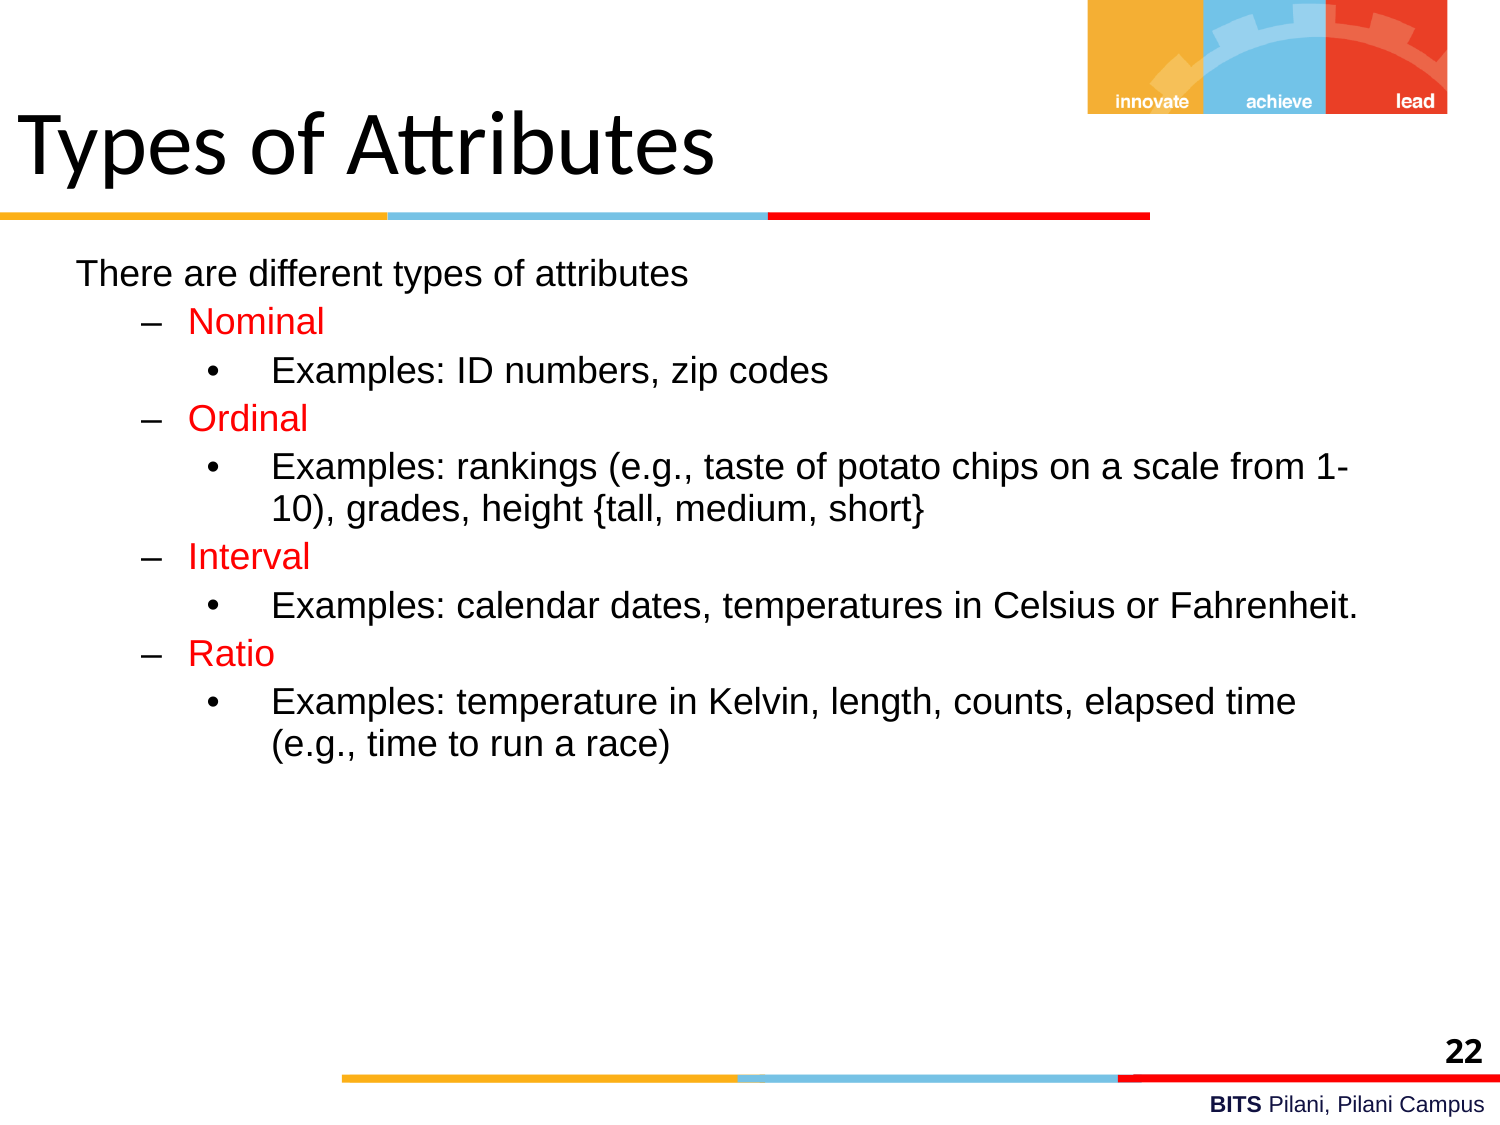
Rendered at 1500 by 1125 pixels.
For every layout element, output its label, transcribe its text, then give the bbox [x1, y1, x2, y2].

title Types of Attributes [0, 57, 755, 246]
list There are different types of attributes Nominal Examples: ID numbers, zip codes Ordinal Examples: rankings (e.g., taste of potato chips on a scale from 1-10), grades, height {tall, medium, short} Interval Examples: calendar dates, temperatures in Celsius or Fahrenheit. Ratio Examples: temperature in Kelvin, length, counts, elapsed time (e.g., time to run a race) [50, 245, 1400, 988]
text_box 22 [1429, 1022, 1500, 1076]
picture [1087, 0, 1448, 114]
